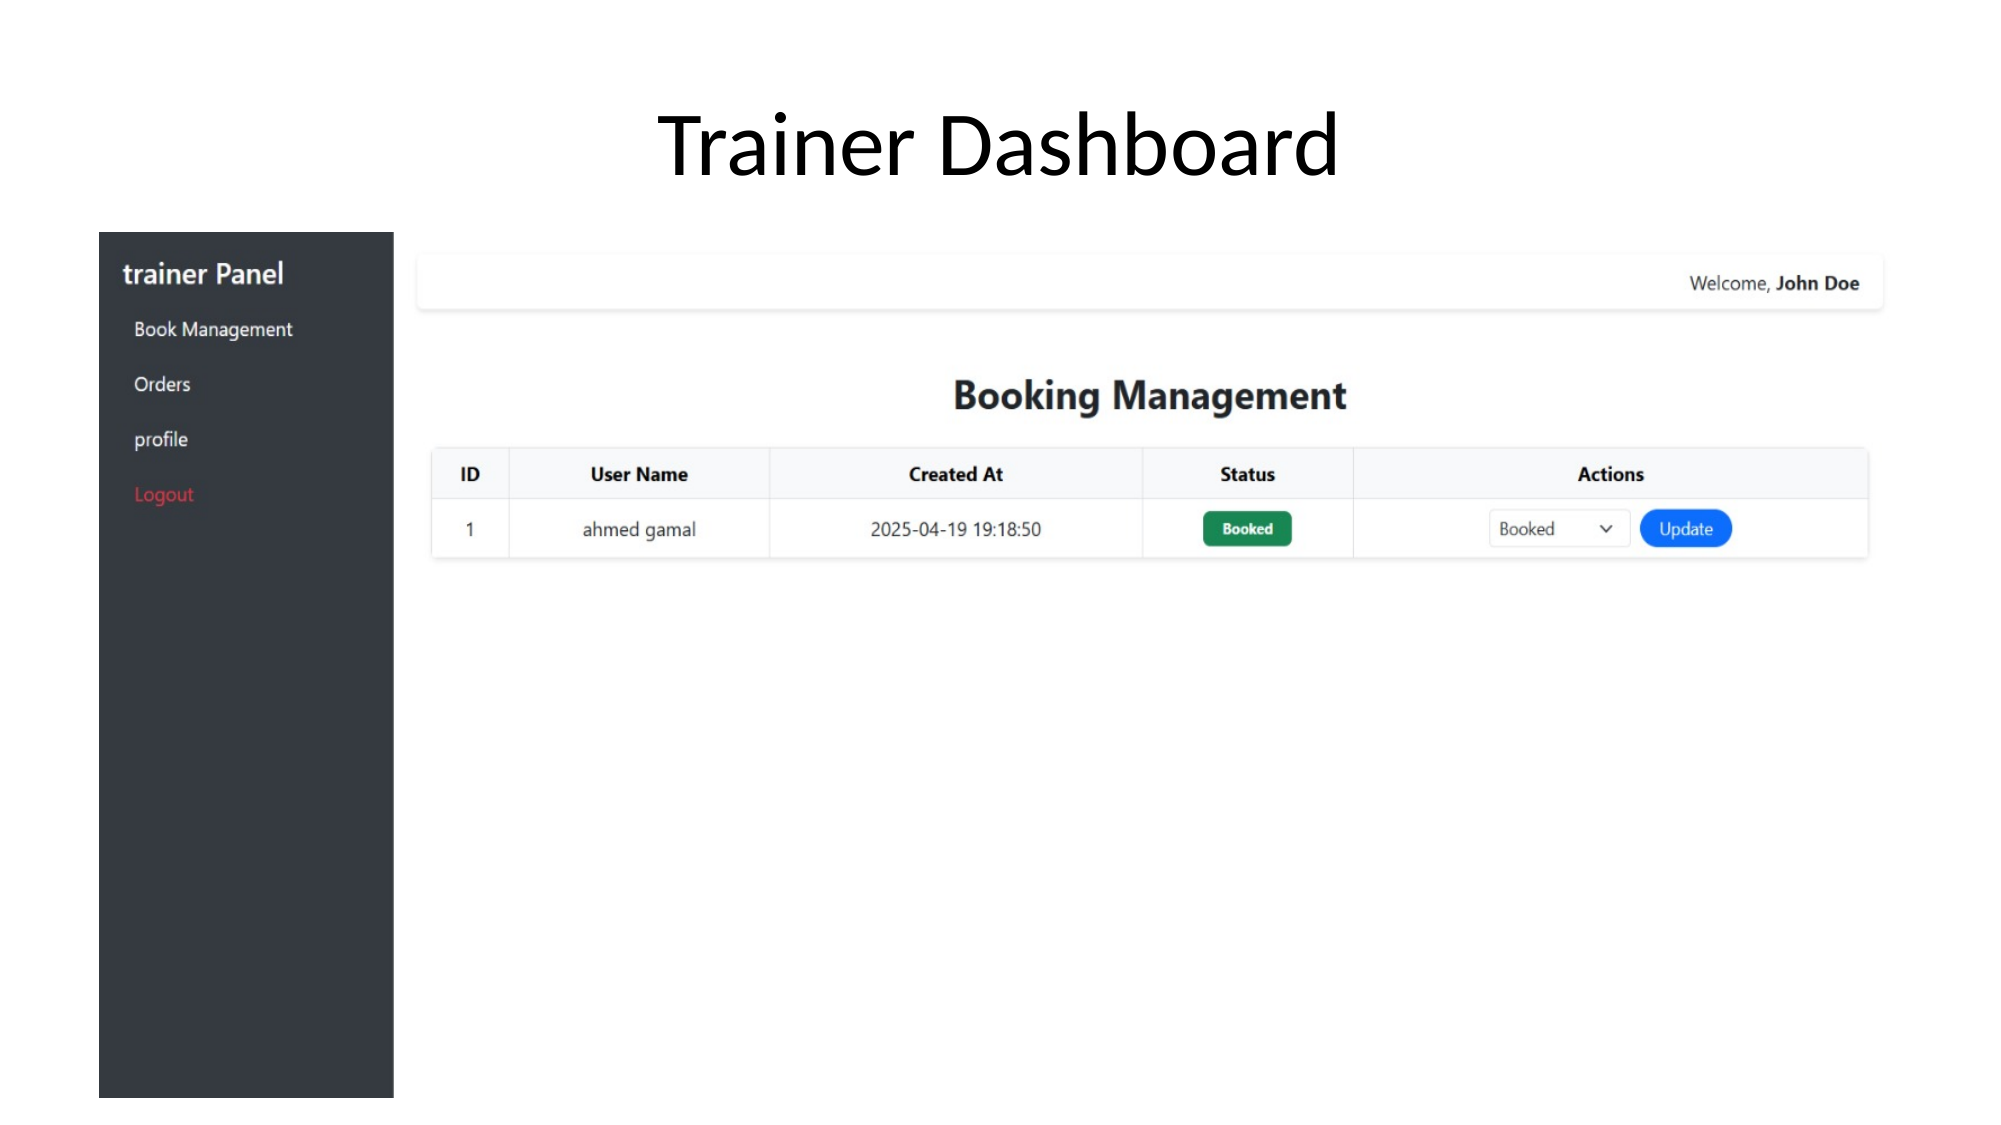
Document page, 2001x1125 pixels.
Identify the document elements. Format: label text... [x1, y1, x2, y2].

title Trainer Dashboard [99, 45, 1900, 232]
picture [99, 232, 1901, 1098]
